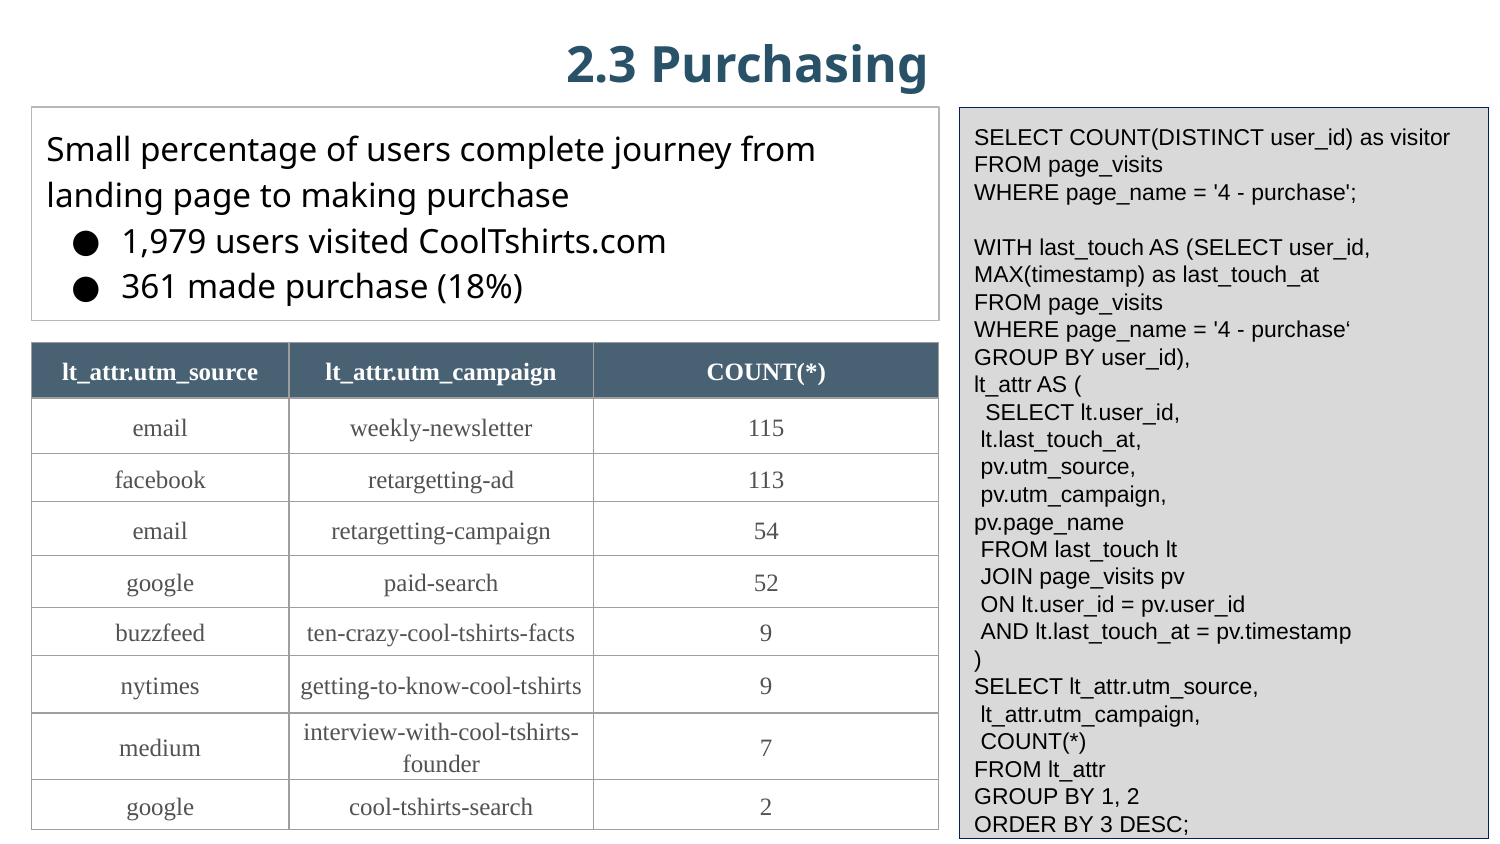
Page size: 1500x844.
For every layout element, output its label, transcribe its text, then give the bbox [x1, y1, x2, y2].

table_header lt_attr.utm_source [32, 343, 288, 397]
table_cell email [32, 502, 288, 555]
text_box 2.3 Purchasing [51, 0, 1445, 108]
text_box SELECT COUNT(DISTINCT user_id) as visitor FROM page_visits WHERE page_name = '4 - purchase'; WITH last_touch AS (SELECT user_id, MAX(timestamp) as last_touch_at FROM page_visits WHERE page_name = '4 - purchase‘ GROUP BY user_id), lt_attr AS ( SELECT lt.user_id, lt.last_touch_at, pv.utm_source, pv.utm_campaign, pv.page_name FROM last_touch lt JOIN page_visits pv ON lt.user_id = pv.user_id AND lt.last_touch_at = pv.timestamp ) SELECT lt_attr.utm_source, lt_attr.utm_campaign, COUNT(*) FROM lt_attr GROUP BY 1, 2 ORDER BY 3 DESC; [959, 107, 1489, 839]
table_cell google [32, 780, 288, 829]
table_cell ten-crazy-cool-tshirts-facts [290, 608, 593, 655]
table_cell 2 [594, 780, 938, 829]
table_cell weekly-newsletter [290, 399, 593, 453]
table_cell 7 [594, 714, 938, 779]
table_cell buzzfeed [32, 608, 288, 655]
table_cell facebook [32, 454, 288, 501]
table_header lt_attr.utm_campaign [290, 343, 593, 397]
text_box Small percentage of users complete journey from landing page to making purchase 1,979 users visited CoolTshirts.com 361 made purchase (18%) [31, 107, 939, 321]
table_cell nytimes [32, 656, 288, 712]
table_cell interview-with-cool-tshirts-founder [290, 714, 593, 779]
table_cell medium [32, 714, 288, 779]
table_cell 9 [594, 608, 938, 655]
table_cell getting-to-know-cool-tshirts [290, 656, 593, 712]
table_cell cool-tshirts-search [290, 780, 593, 829]
table_header COUNT(*) [594, 343, 938, 397]
table_cell 54 [594, 502, 938, 555]
table_cell retargetting-ad [290, 454, 593, 501]
table_cell google [32, 556, 288, 607]
table_cell paid-search [290, 556, 593, 607]
table_cell 115 [594, 399, 938, 453]
table_cell email [32, 399, 288, 453]
table_cell 52 [594, 556, 938, 607]
table_cell 9 [594, 656, 938, 712]
table_cell 113 [594, 454, 938, 501]
table_cell retargetting-campaign [290, 502, 593, 555]
